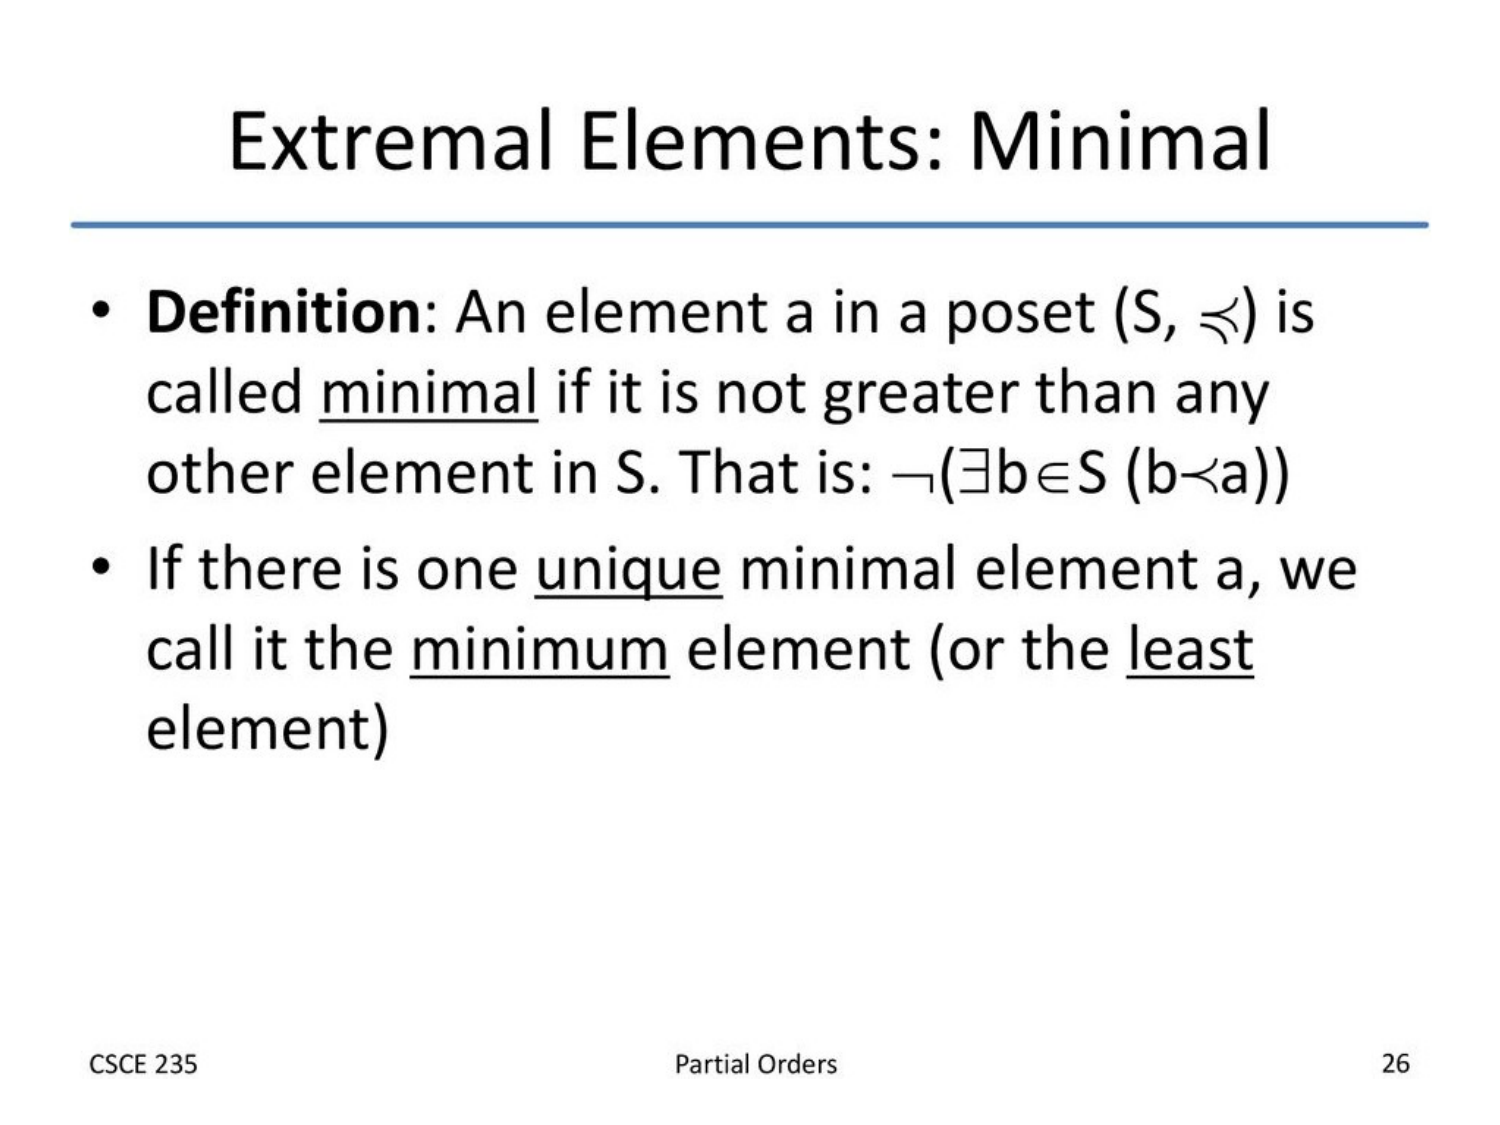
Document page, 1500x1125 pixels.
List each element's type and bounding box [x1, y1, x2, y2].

text_box [68, 101, 1432, 1079]
